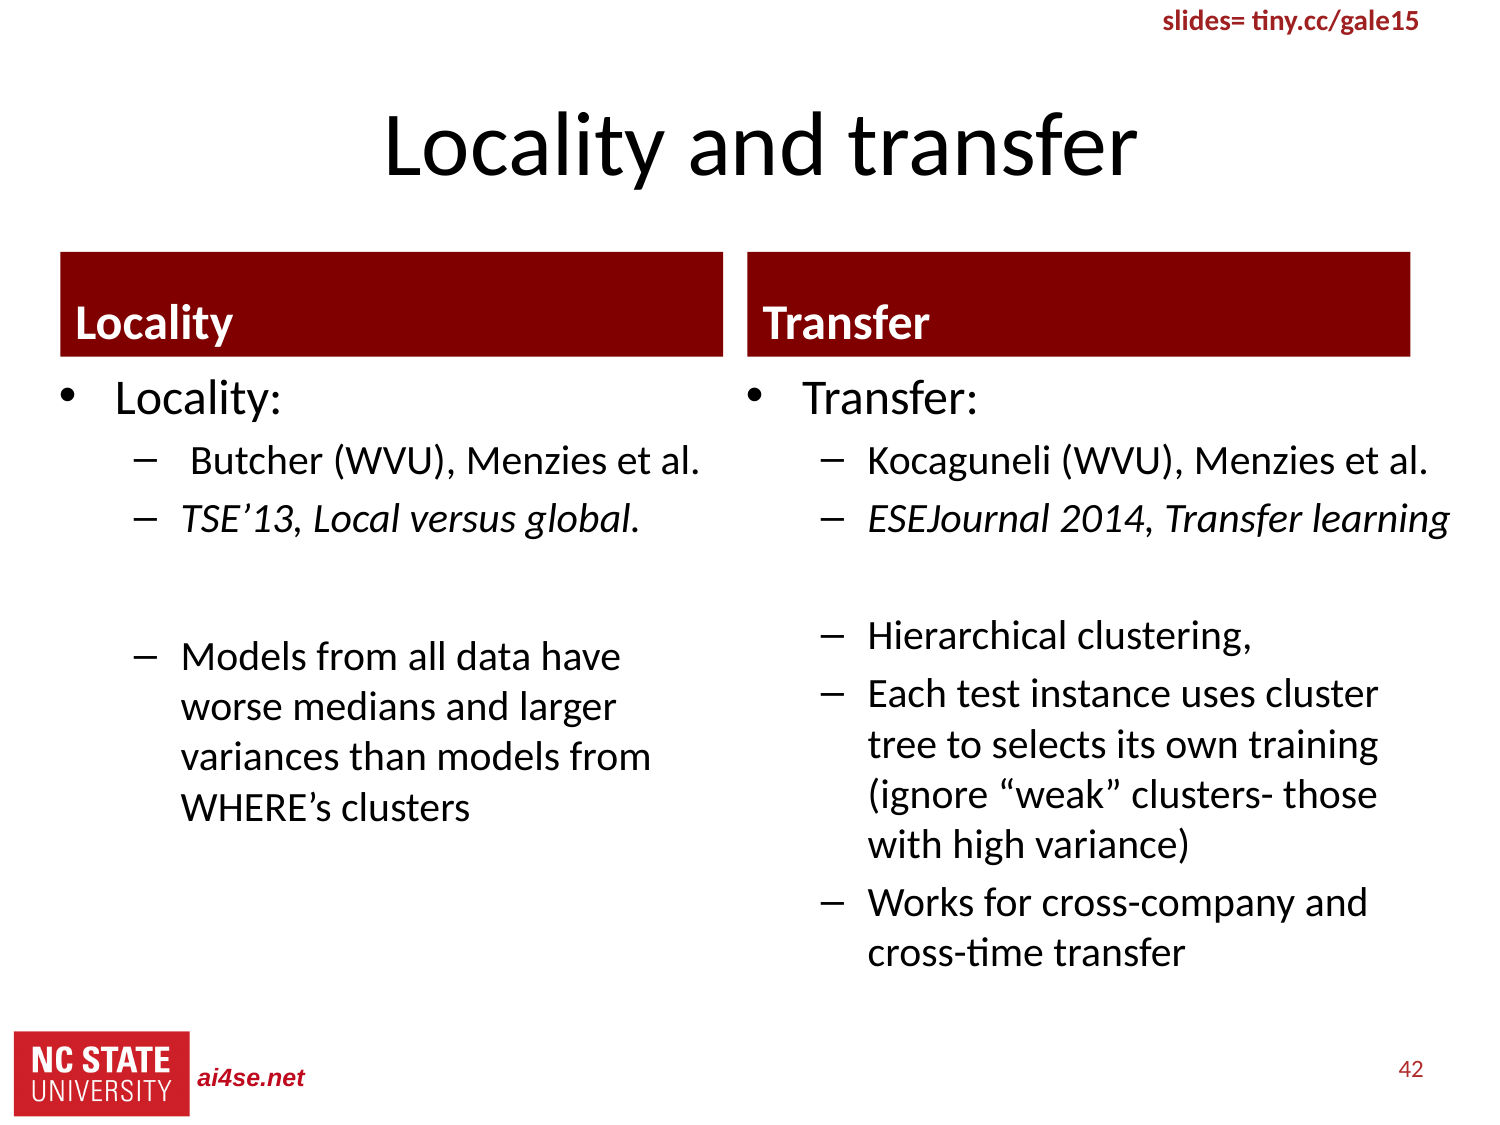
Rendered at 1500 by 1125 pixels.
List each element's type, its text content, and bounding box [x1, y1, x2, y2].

list Locality: Butcher (WVU), Menzies et al. TSE’13, Local versus global. Models from all data have worse medians and larger variances than models from WHERE’s clusters [43, 356, 730, 1005]
list Transfer: Kocaguneli (WVU), Menzies et al. ESEJournal 2014, Transfer learning Hierarchical clustering, Each test instance uses cluster tree to selects its own training (ignore “weak” clusters- those with high variance) Works for cross-company and cross-time transfer [730, 356, 1469, 1005]
list Transfer [747, 251, 1411, 356]
title Locality and transfer [86, 45, 1437, 233]
picture [13, 1030, 191, 1118]
list Locality [60, 251, 724, 356]
